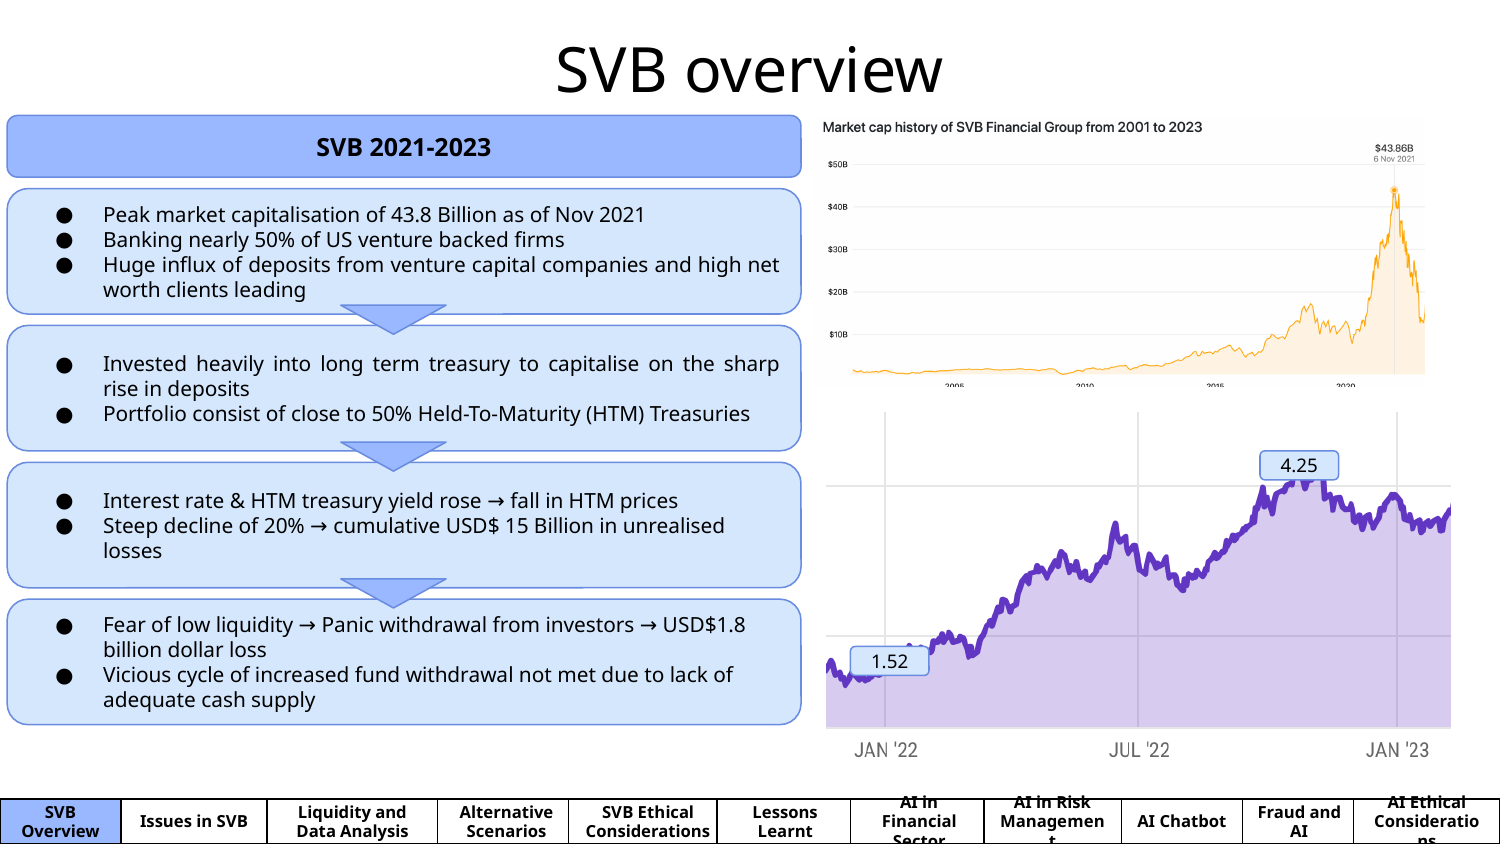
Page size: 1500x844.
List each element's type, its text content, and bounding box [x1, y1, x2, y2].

text_box [340, 578, 447, 608]
text_box AI Ethical Considerations [1353, 798, 1500, 844]
text_box [340, 305, 447, 335]
text_box Alternative Scenarios [437, 798, 568, 844]
text_box AI Chatbot [1121, 798, 1242, 844]
picture [812, 115, 1426, 388]
text_box AI in Financial Sector [850, 798, 983, 844]
text_box Issues in SVB [120, 798, 267, 844]
text_box Fear of low liquidity → Panic withdrawal from investors → USD$1.8 billion dollar loss Vicious cycle of increased fund withdrawal not met due to lack of adequate cash supply [7, 599, 802, 725]
text_box Liquidity and Data Analysis [267, 798, 437, 844]
text_box [340, 442, 447, 472]
text_box SVB Ethical Considerations [568, 798, 716, 844]
text_box Invested heavily into long term treasury to capitalise on the sharp rise in deposits Portfolio consist of close to 50% Held-To-Maturity (HTM) Treasuries [7, 325, 802, 451]
picture [825, 411, 1451, 775]
text_box SVB 2021-2023 [7, 115, 802, 178]
text_box Lessons Learnt [716, 798, 850, 844]
text_box AI in Risk Management [983, 798, 1121, 844]
text_box SVB Overview [0, 798, 120, 844]
text_box Peak market capitalisation of 43.8 Billion as of Nov 2021 Banking nearly 50% of US venture backed firms Huge influx of deposits from venture capital companies and high net worth clients leading [7, 188, 802, 315]
title SVB overview [75, 41, 1425, 94]
text_box Interest rate & HTM treasury yield rose → fall in HTM prices Steep decline of 20% → cumulative USD$ 15 Billion in unrealised losses [7, 462, 802, 588]
text_box Fraud and AI [1242, 798, 1353, 844]
